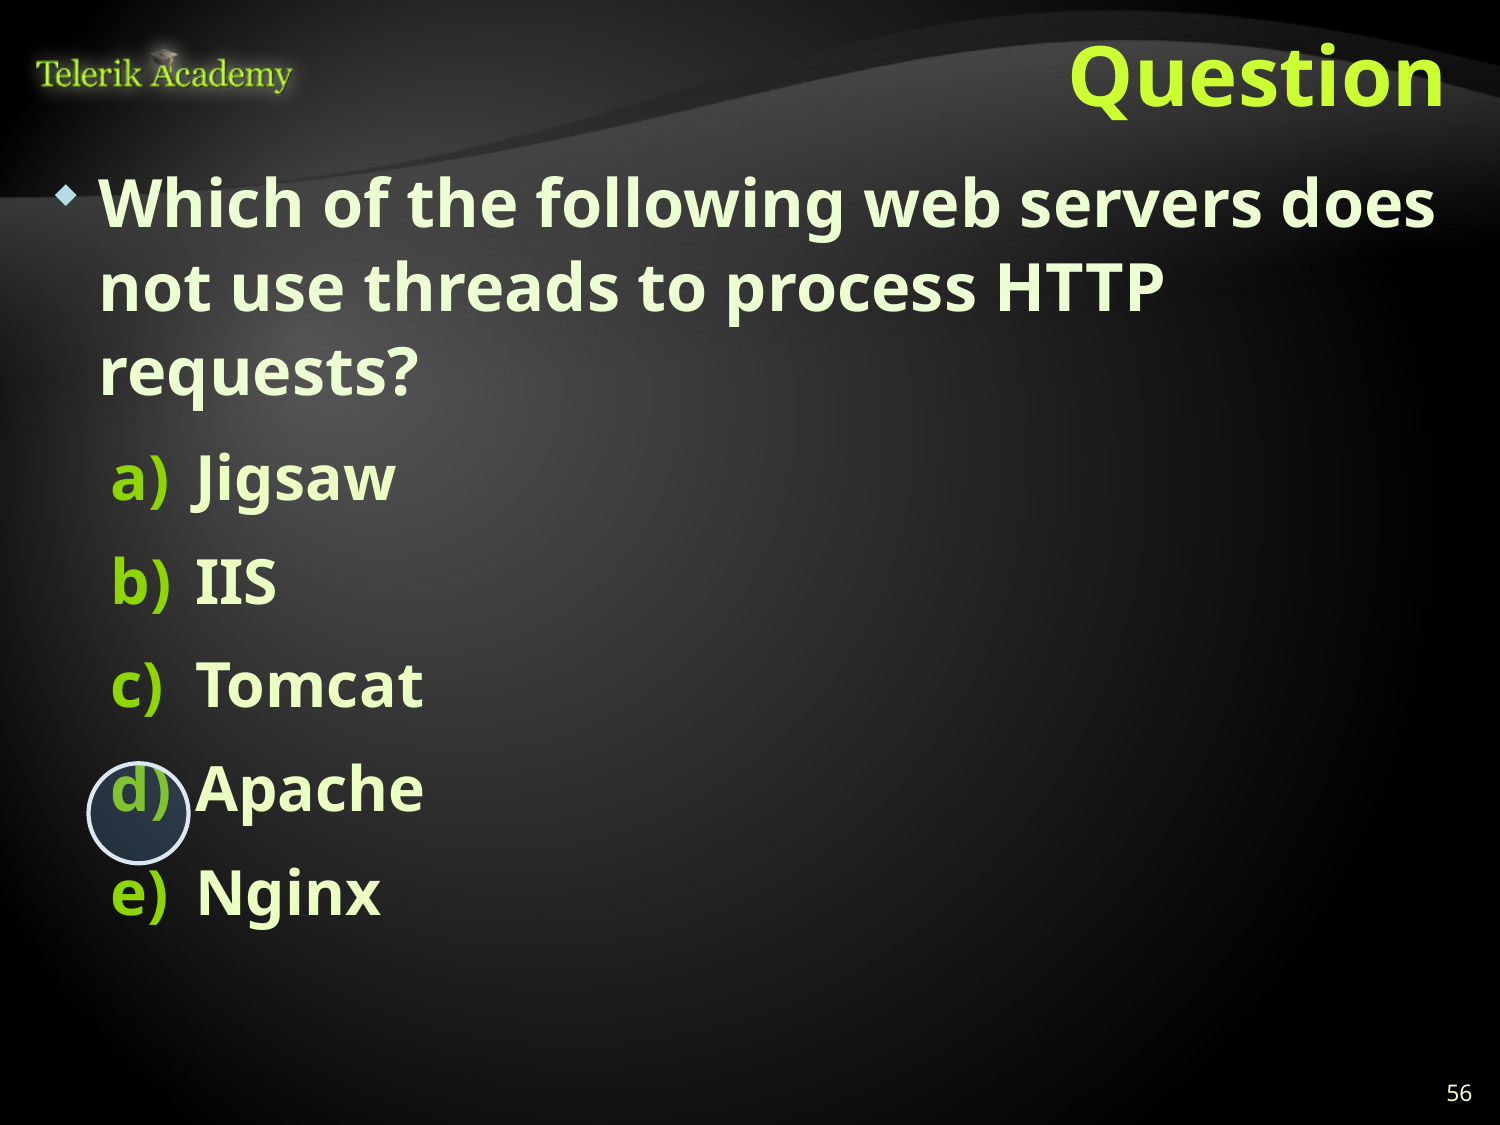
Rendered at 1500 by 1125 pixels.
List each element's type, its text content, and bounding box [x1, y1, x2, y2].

slide_number 56 [1412, 1074, 1488, 1113]
picture [0, 0, 1500, 1125]
list Which of the following web servers does not use threads to process HTTP requests? Jigsaw IIS Tomcat Apache Nginx [37, 149, 1463, 1075]
title Question [300, 12, 1463, 149]
text_box [86, 761, 191, 866]
